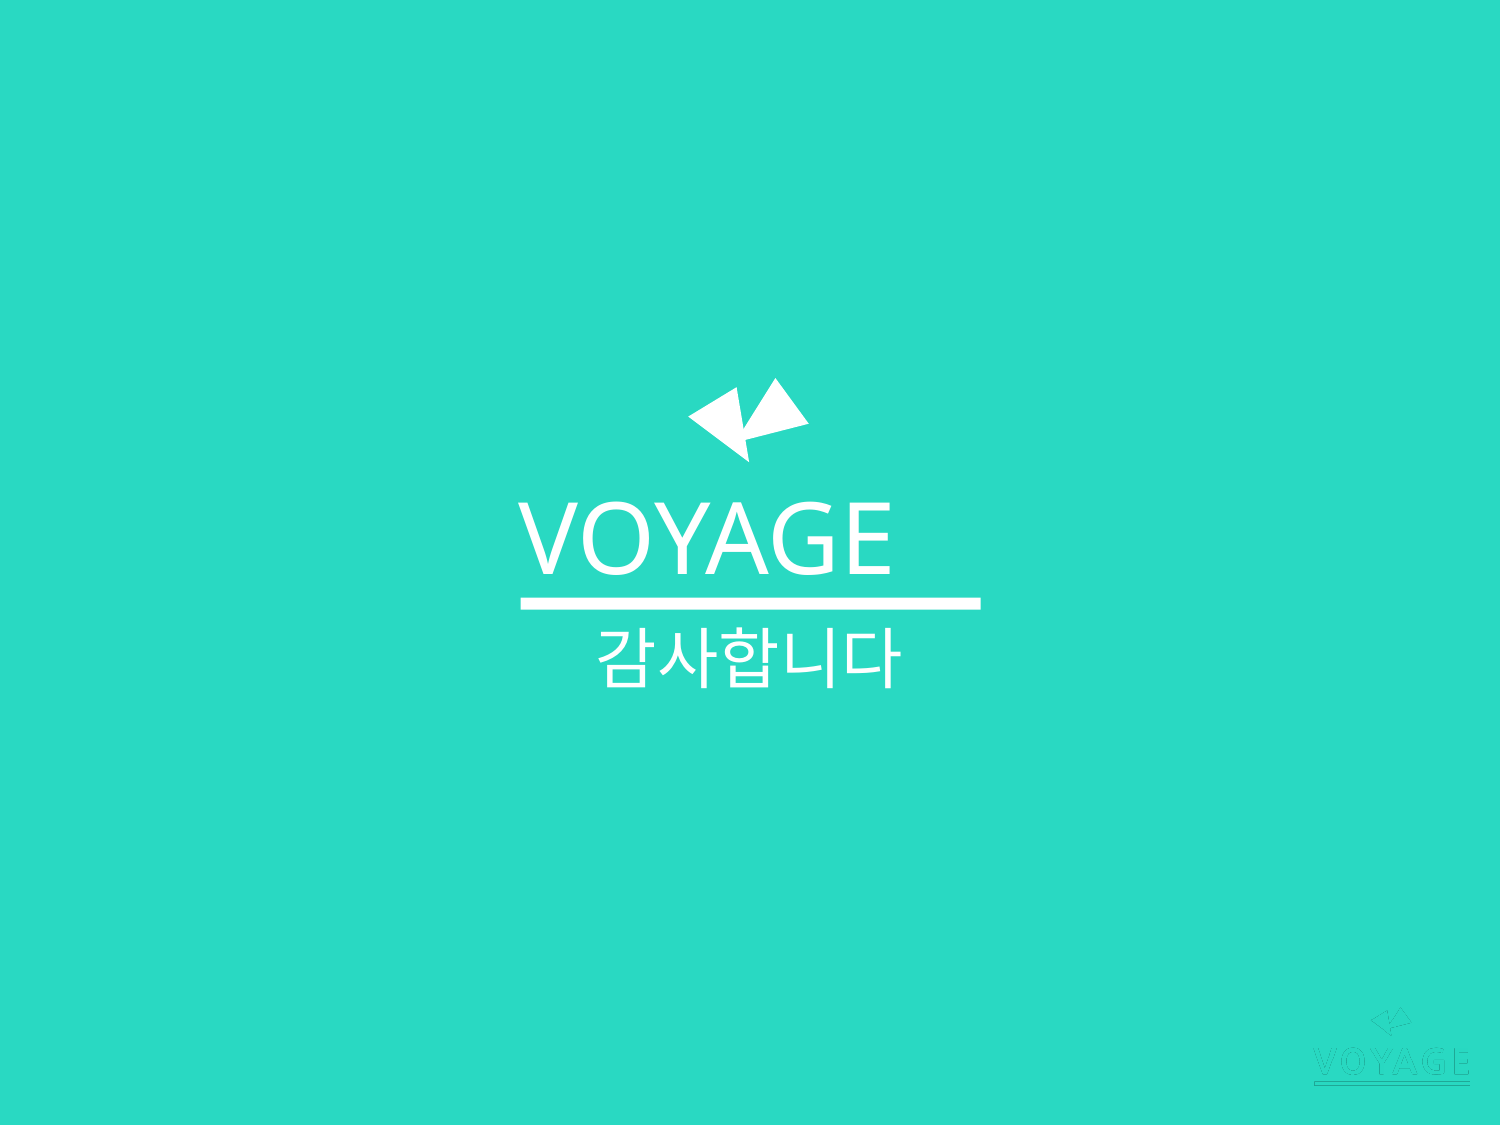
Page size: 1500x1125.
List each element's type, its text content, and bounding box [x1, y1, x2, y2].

picture [1293, 1007, 1491, 1101]
text_box 감사합니다 [501, 609, 998, 705]
text_box VOYAGE [504, 467, 998, 603]
text_box [519, 603, 983, 609]
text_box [702, 393, 800, 468]
